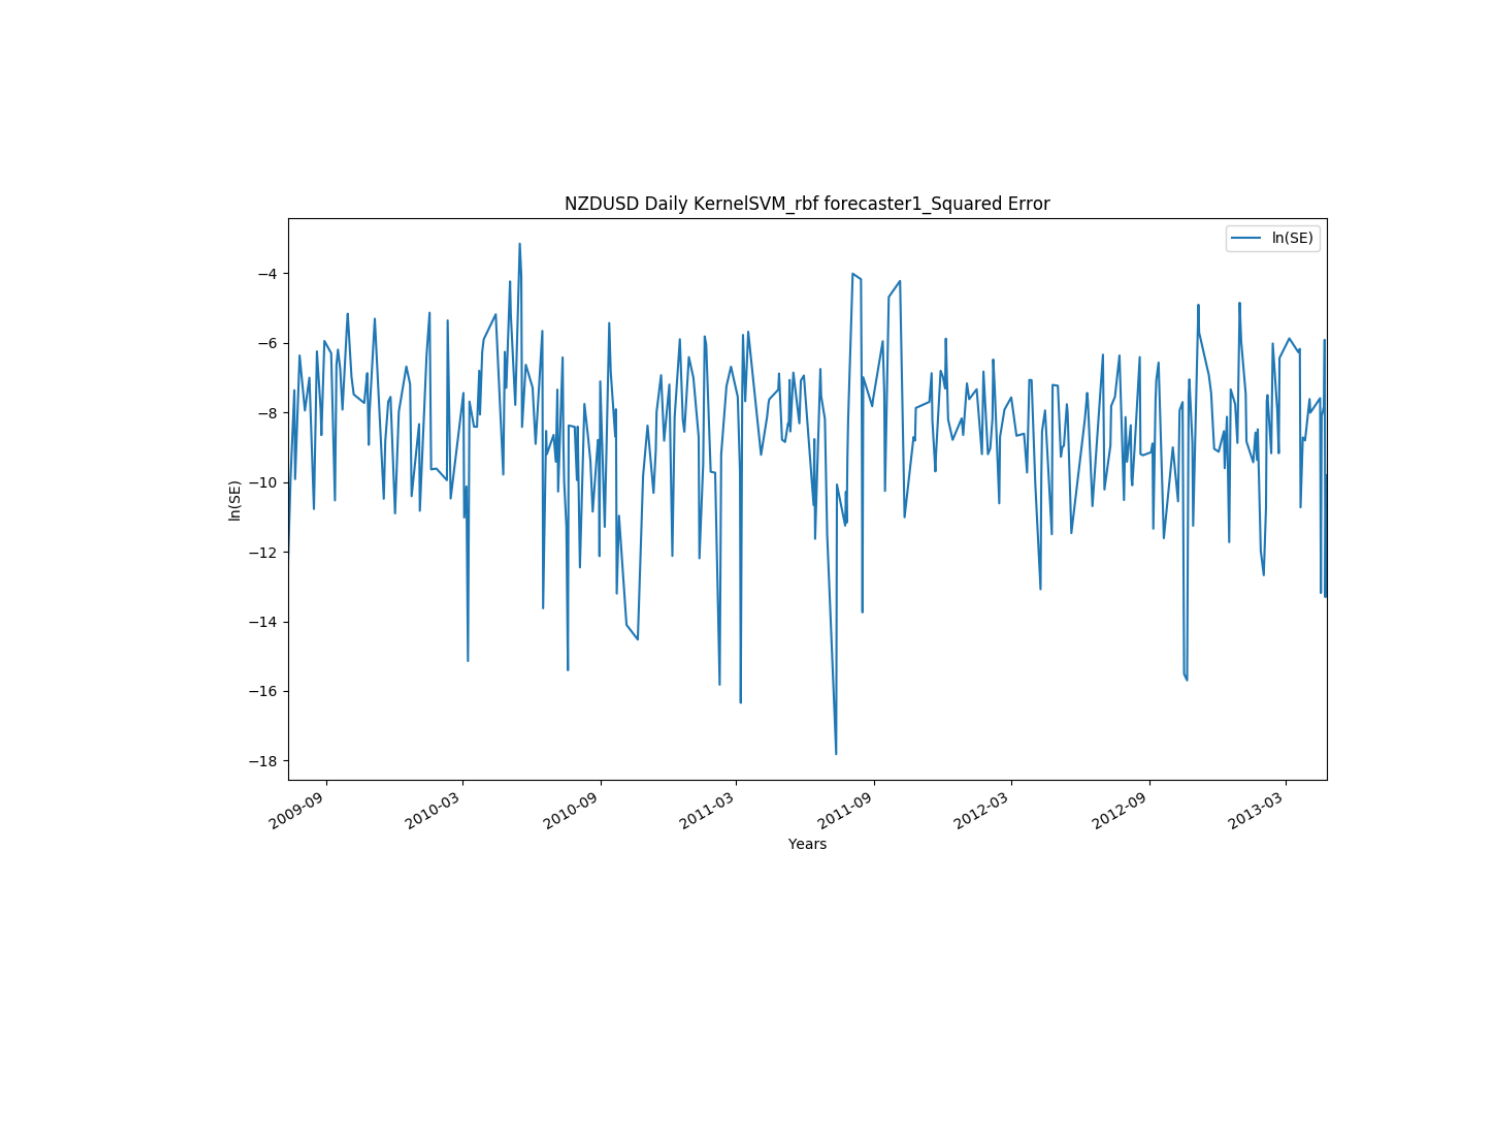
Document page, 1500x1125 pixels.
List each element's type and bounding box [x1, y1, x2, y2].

picture [119, 119, 1461, 946]
